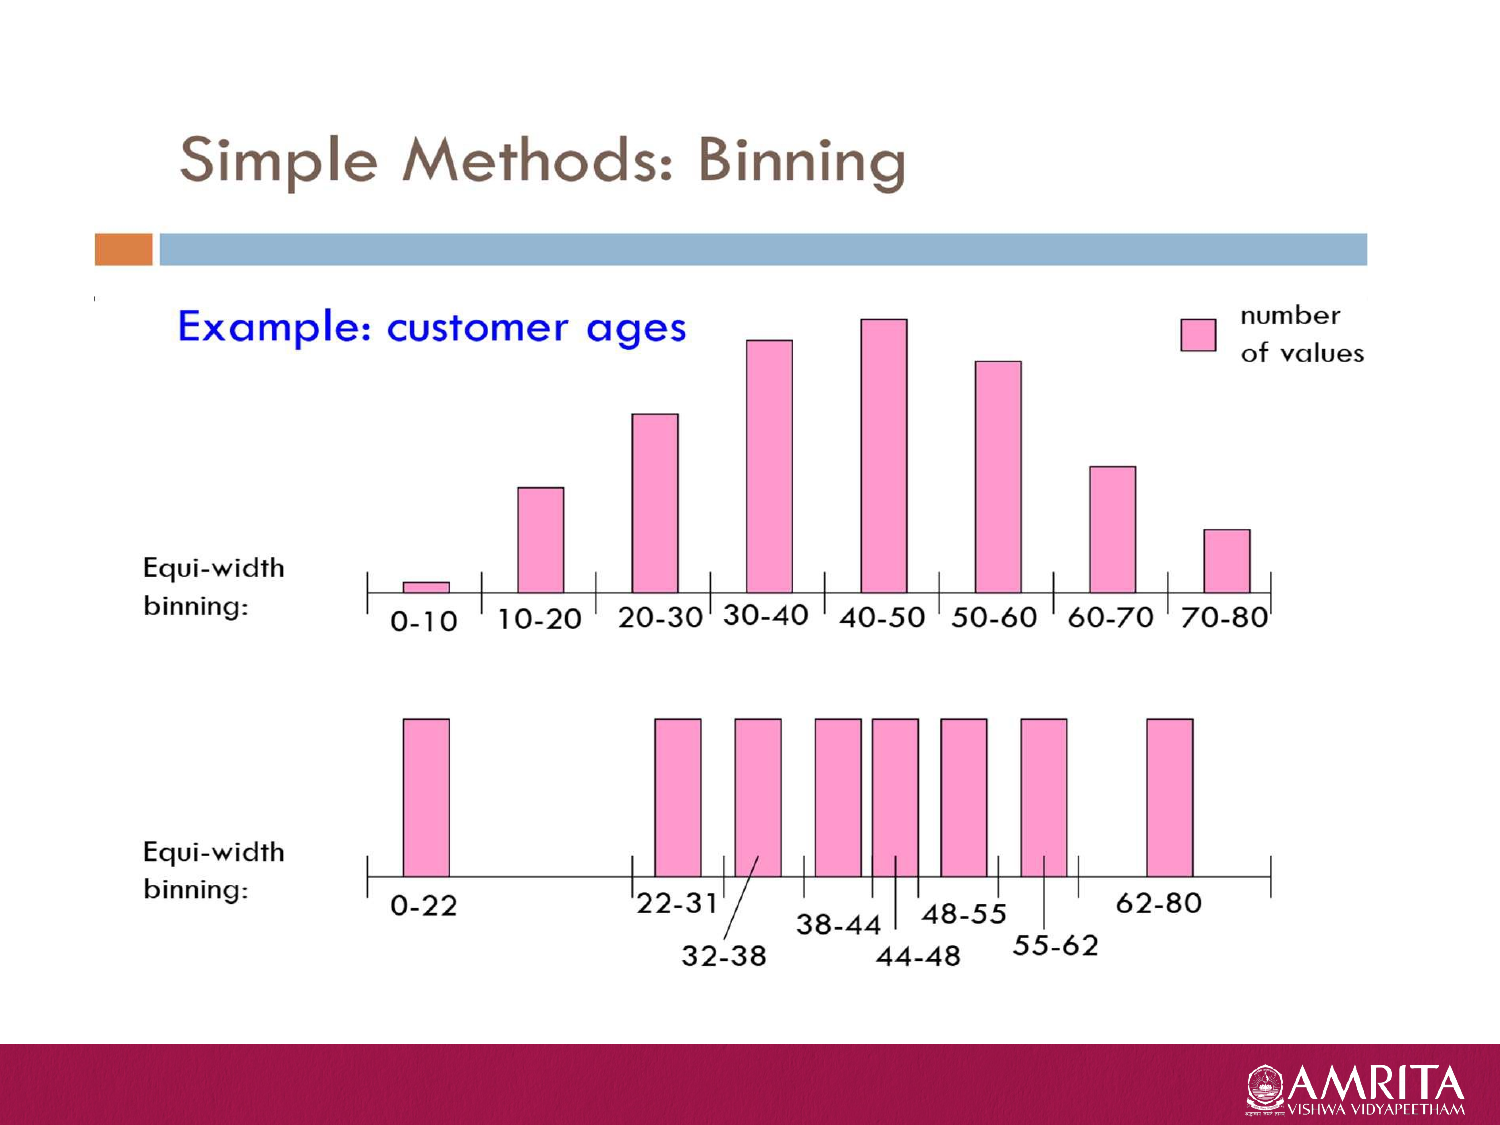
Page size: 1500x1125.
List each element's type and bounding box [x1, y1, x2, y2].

picture [94, 120, 1368, 978]
picture [0, 1044, 1500, 1125]
